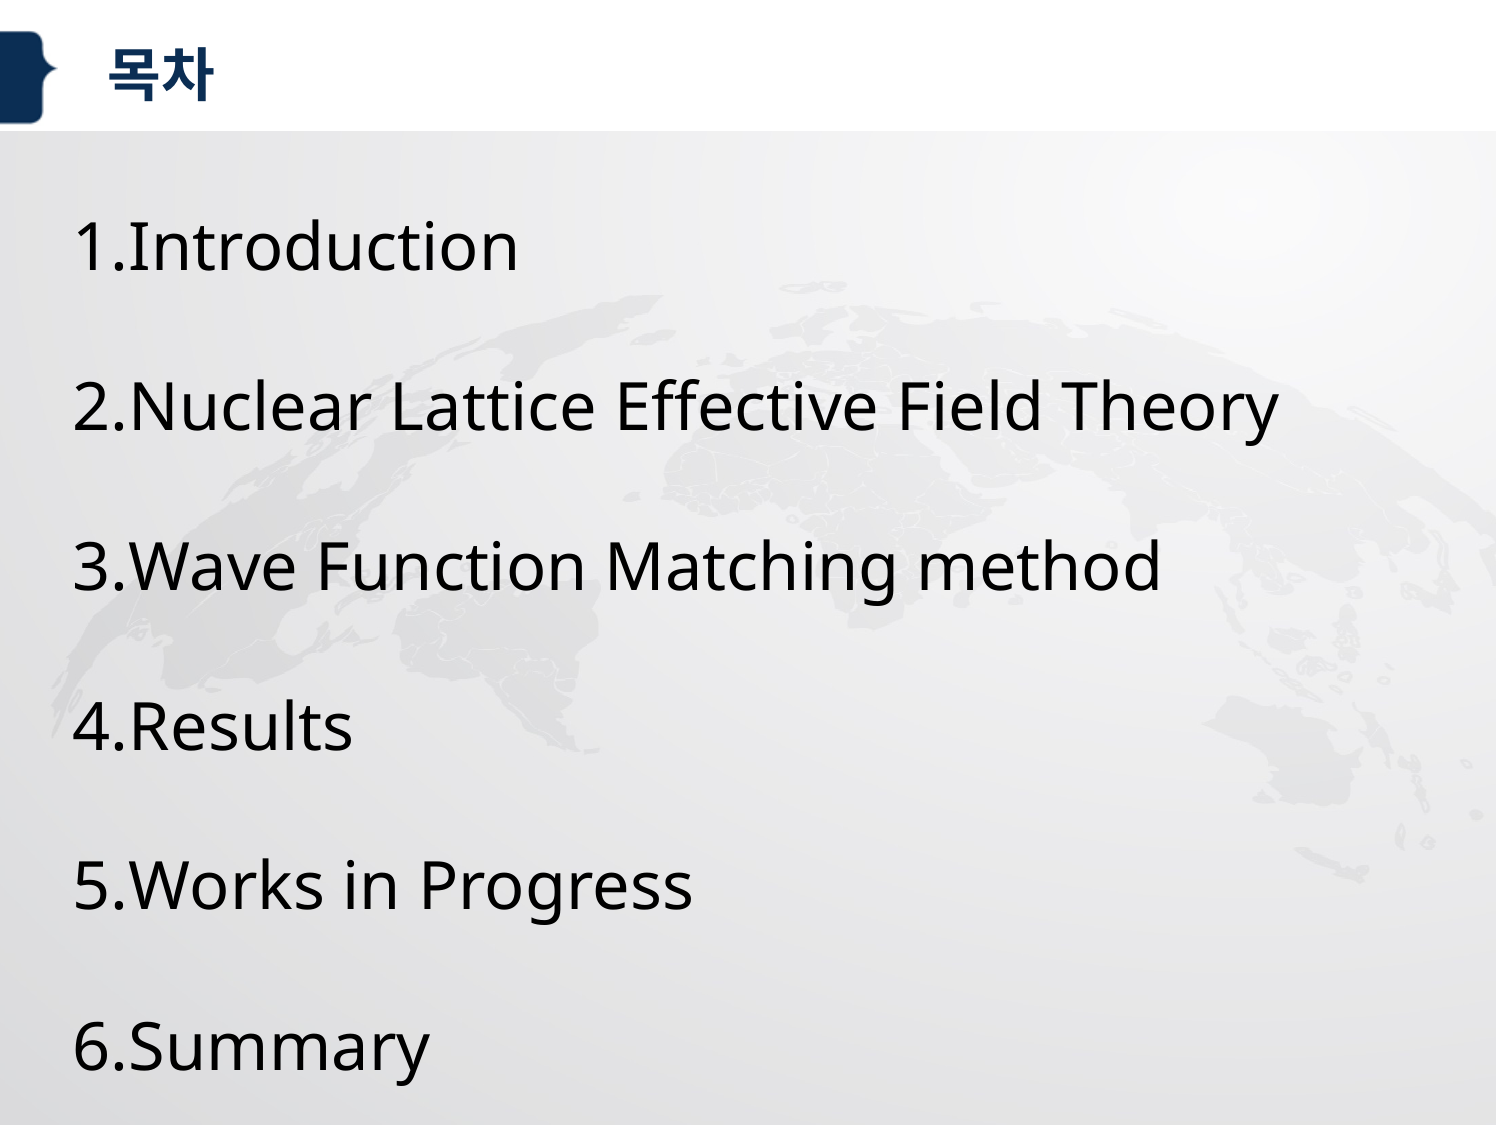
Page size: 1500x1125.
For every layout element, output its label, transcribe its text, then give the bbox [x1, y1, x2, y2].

picture [0, 130, 1497, 1125]
picture [0, 29, 59, 126]
text_box 목차 [78, 30, 1164, 117]
